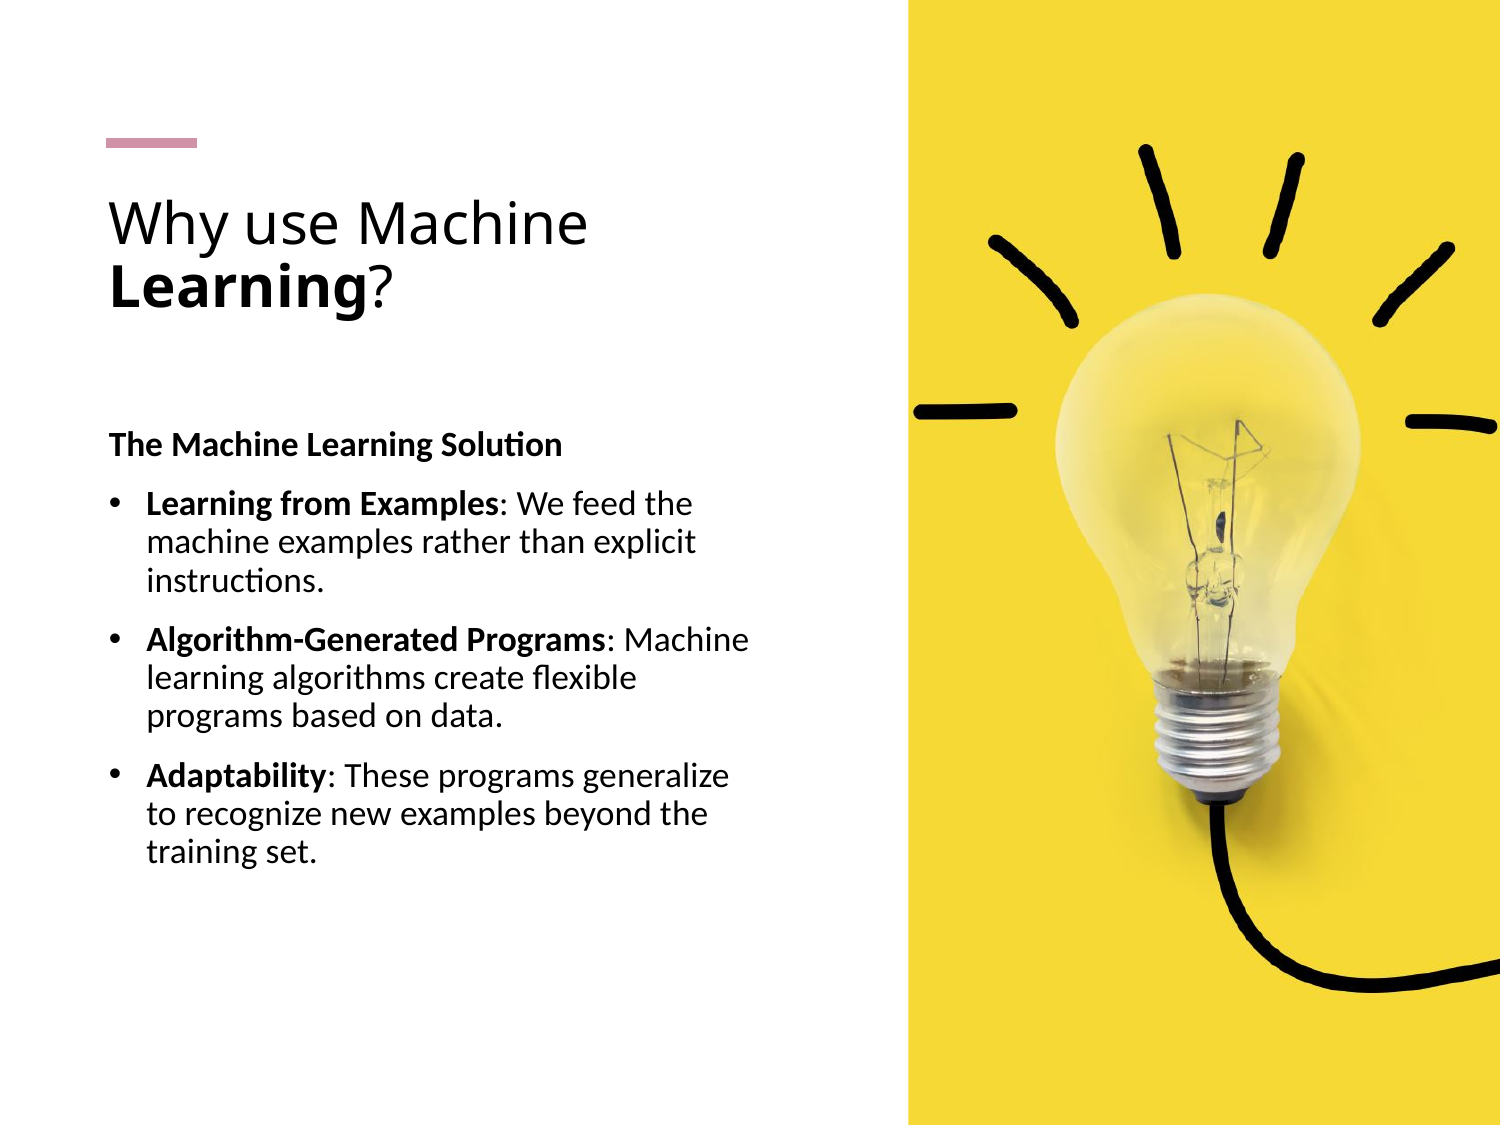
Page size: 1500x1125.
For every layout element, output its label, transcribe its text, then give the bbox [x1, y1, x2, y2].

picture [908, 0, 1500, 1125]
list The Machine Learning Solution Learning from Examples: We feed the machine examples rather than explicit instructions. Algorithm-Generated Programs: Machine learning algorithms create flexible programs based on data. Adaptability: These programs generalize to recognize new examples beyond the training set. [93, 418, 782, 1008]
title Why use Machine Learning? [93, 186, 729, 417]
